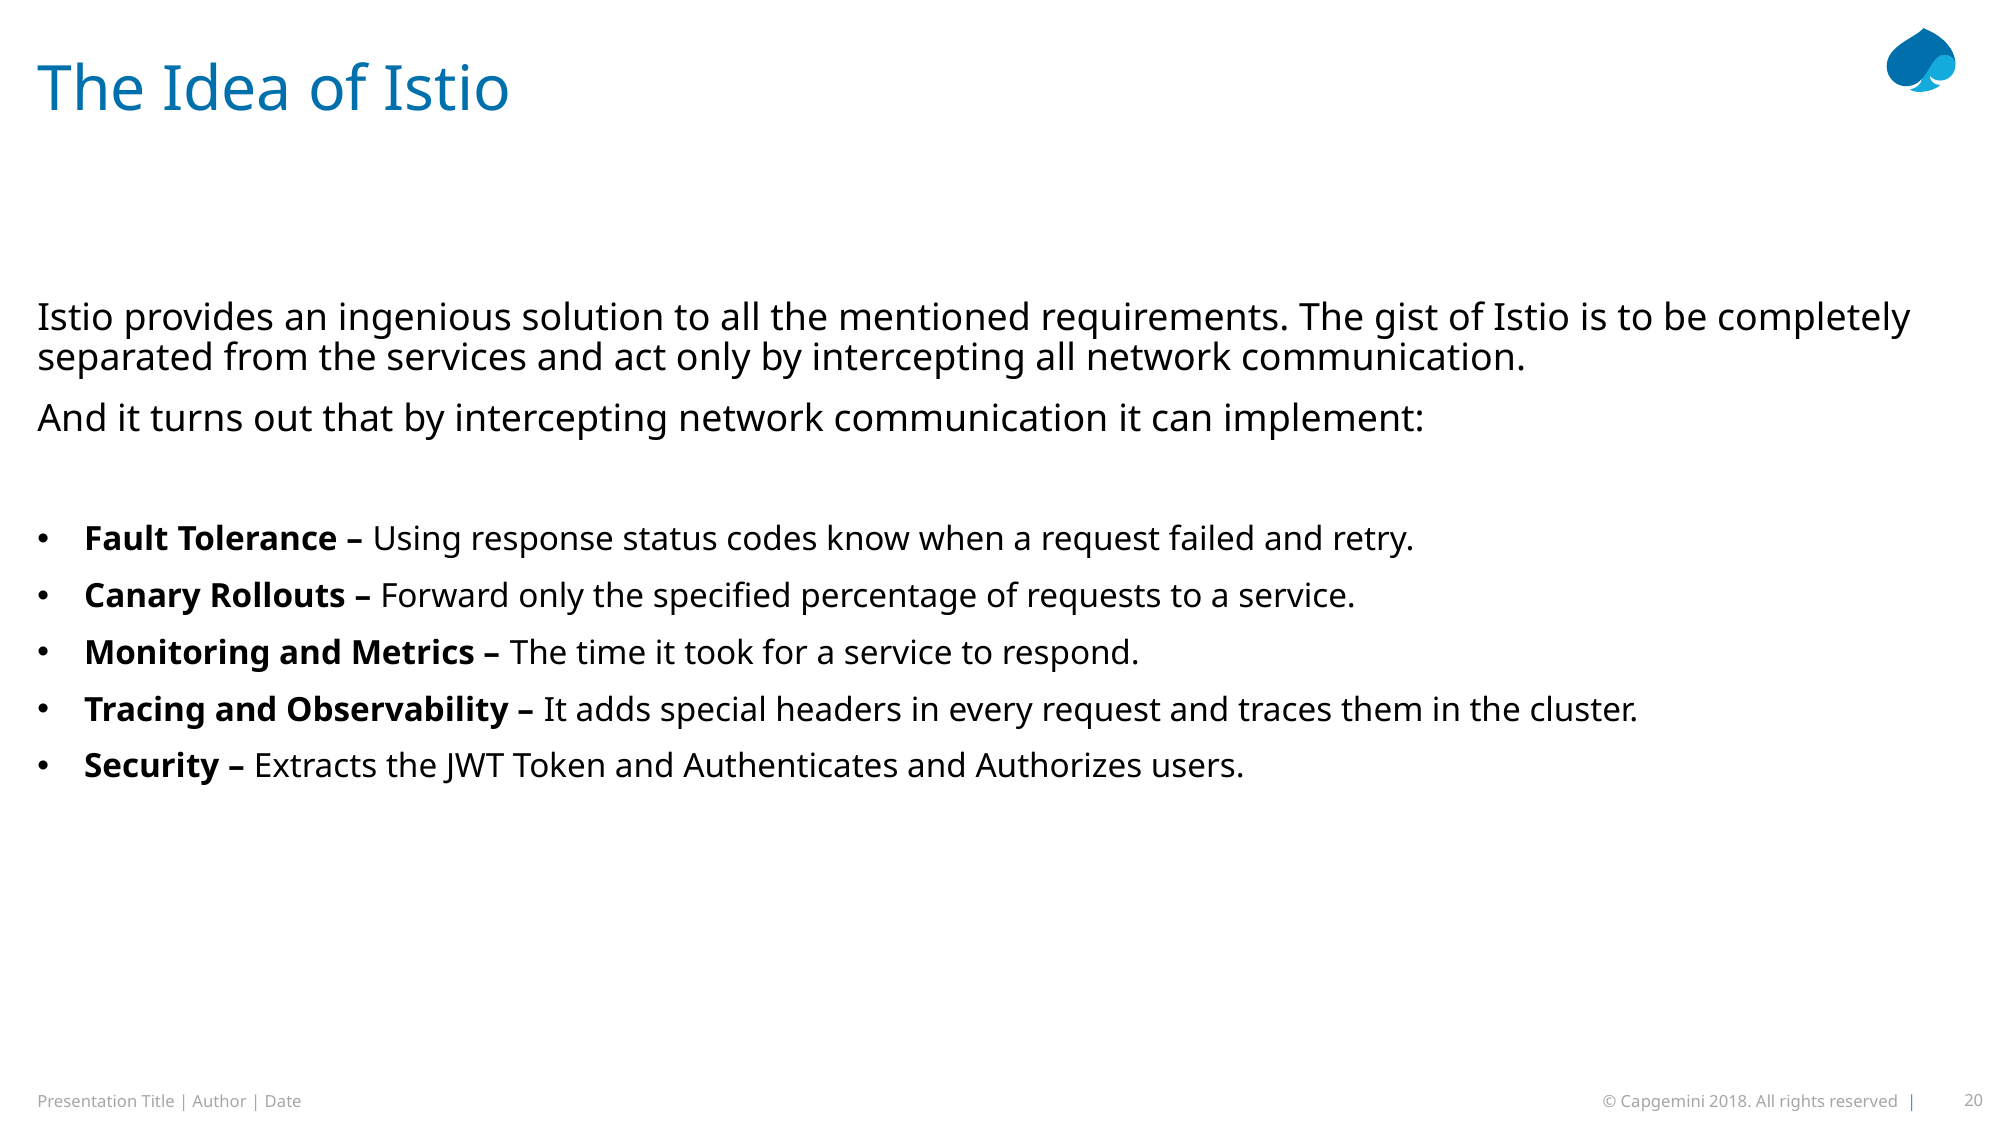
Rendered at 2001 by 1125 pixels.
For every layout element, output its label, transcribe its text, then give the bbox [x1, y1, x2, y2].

title The Idea of Istio [37, 0, 1863, 182]
list Istio provides an ingenious solution to all the mentioned requirements. The gist of Istio is to be completely separated from the services and act only by intercepting all network communication. And it turns out that by intercepting network communication it can implement: Fault Tolerance – Using response status codes know when a request failed and retry. Canary Rollouts – Forward only the specified percentage of requests to a service. Monitoring and Metrics – The time it took for a service to respond. Tracing and Observability – It adds special headers in every request and traces them in the cluster. Security – Extracts the JWT Token and Authenticates and Authorizes users. [37, 297, 1957, 1031]
